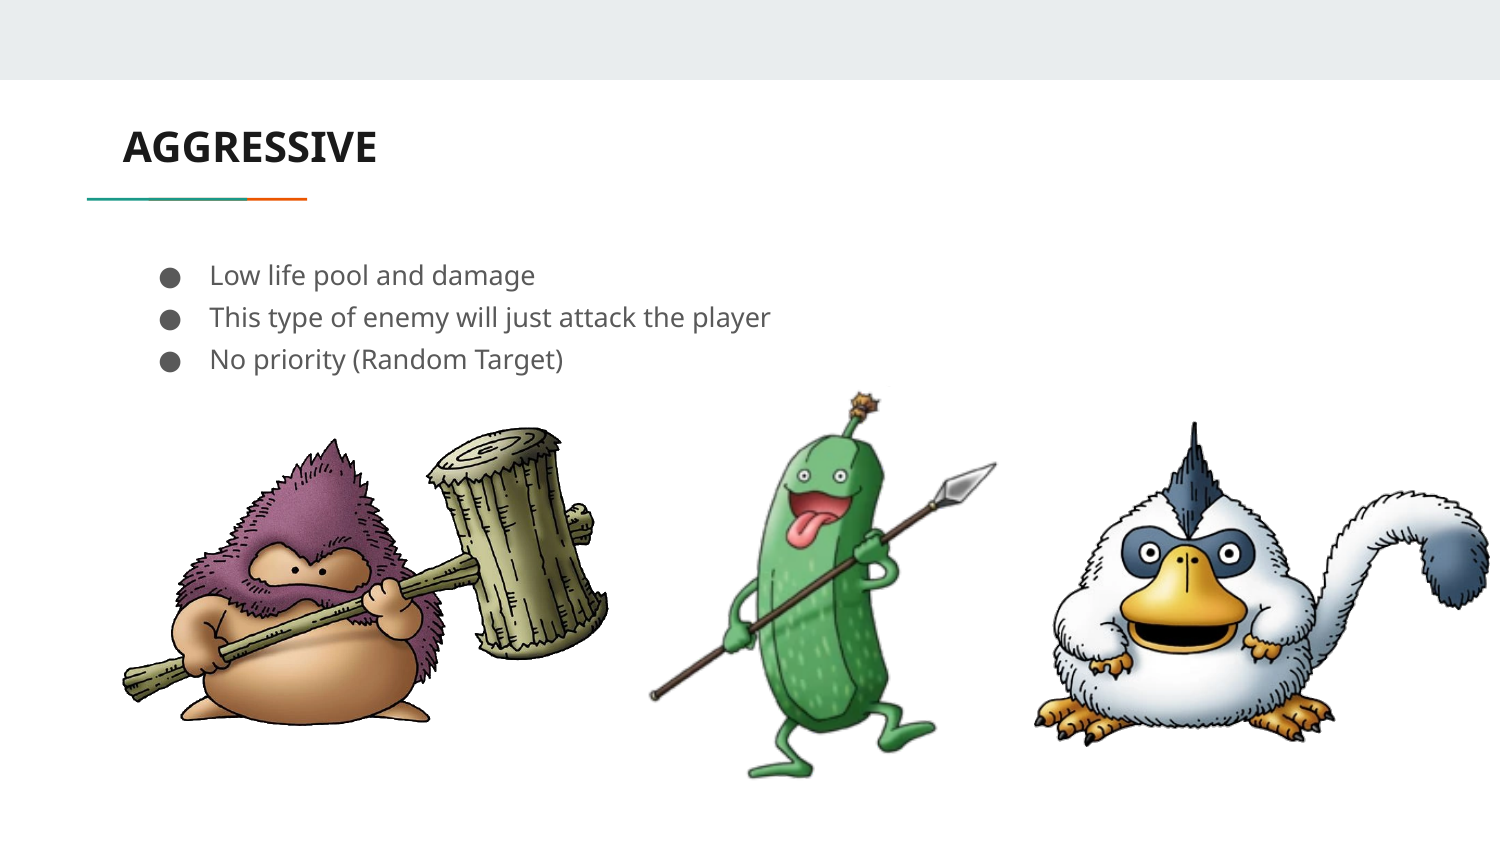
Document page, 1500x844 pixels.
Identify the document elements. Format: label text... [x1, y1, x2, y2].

picture [107, 421, 614, 748]
list Low life pool and damage This type of enemy will just attack the player No priority (Random Target) [119, 236, 1381, 608]
picture [1034, 421, 1490, 748]
picture [644, 385, 1004, 784]
title AGGRESSIVE [107, 102, 1370, 191]
